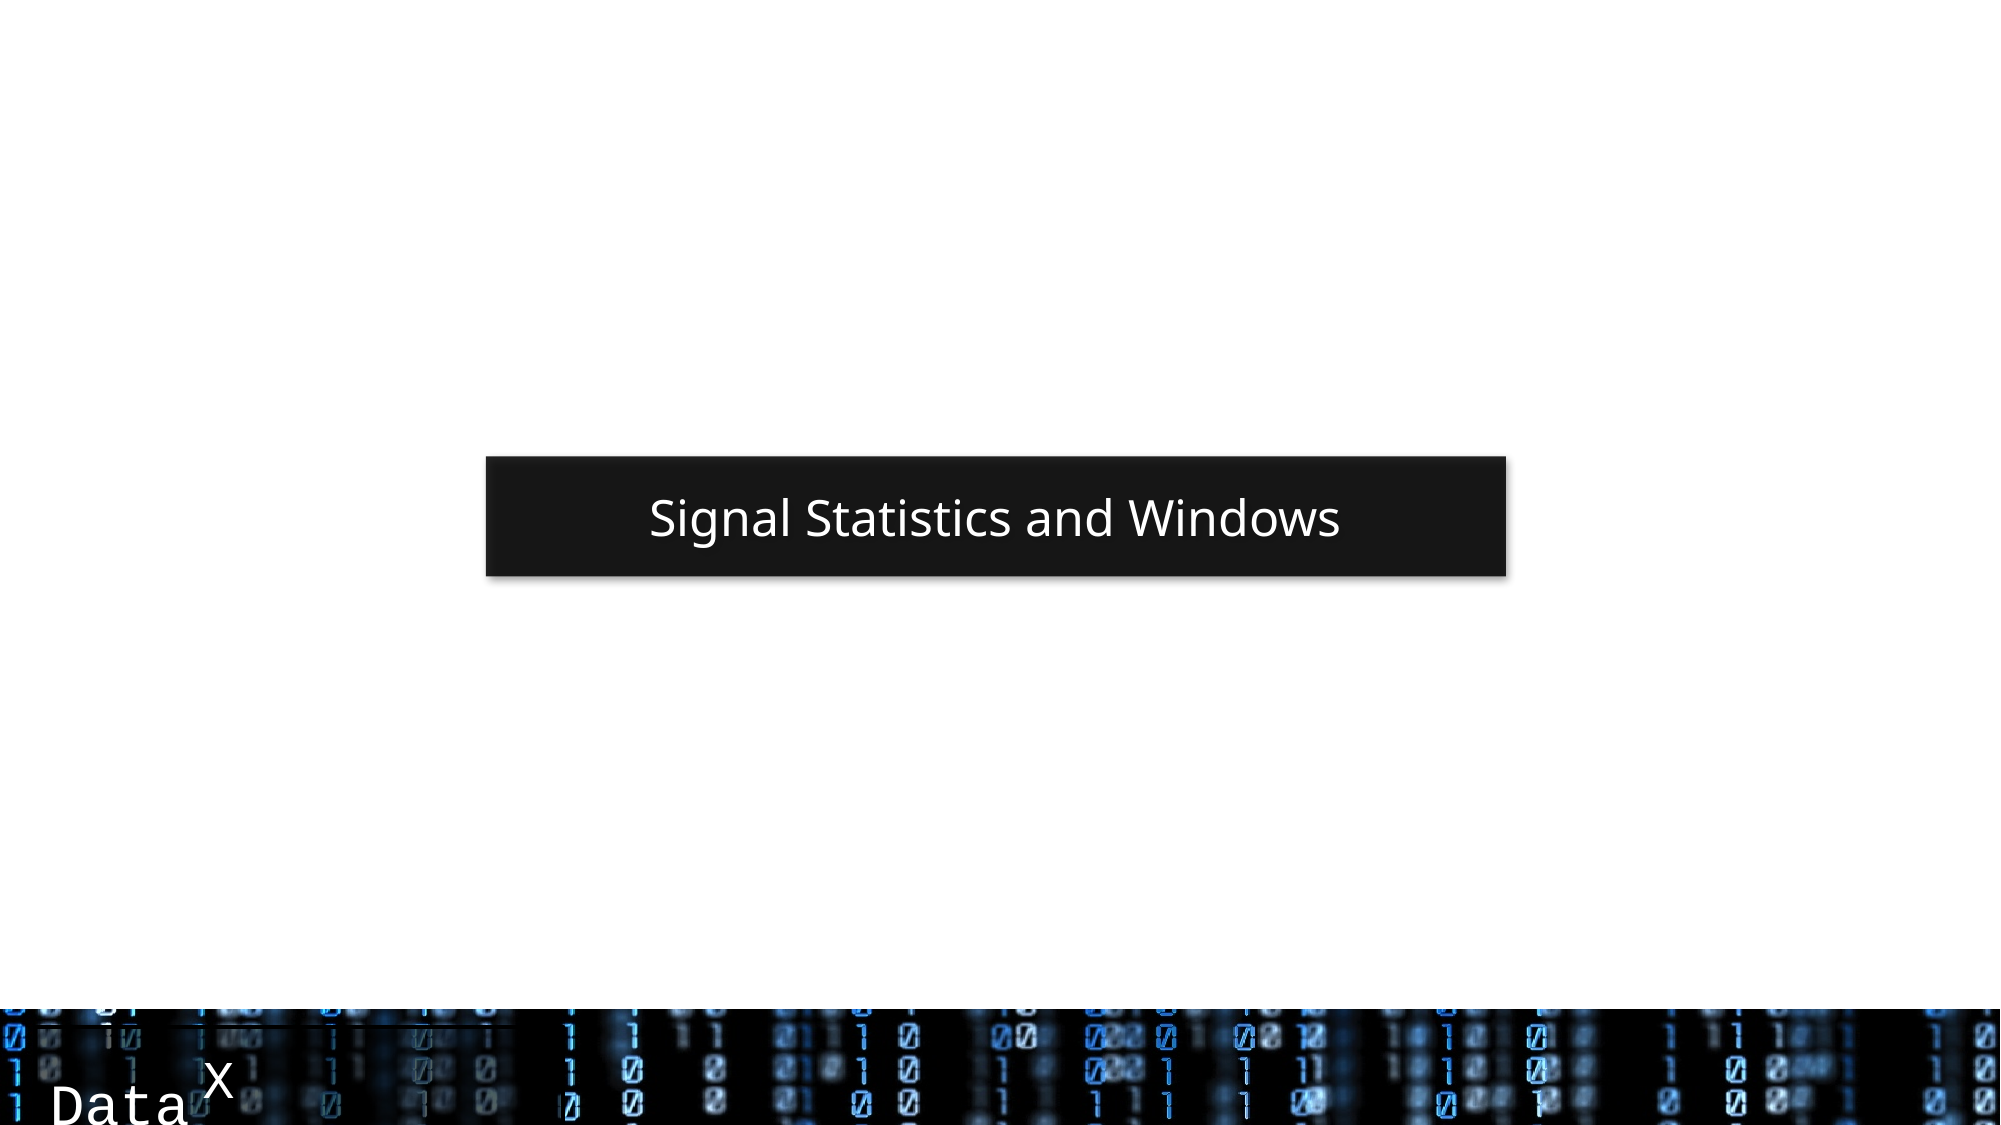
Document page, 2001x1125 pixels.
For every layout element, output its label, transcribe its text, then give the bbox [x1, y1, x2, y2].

picture [0, 1009, 2000, 1125]
picture [102, 1120, 110, 1125]
picture [172, 1120, 180, 1125]
picture [163, 1110, 177, 1122]
picture [37, 1029, 561, 1125]
text_box Signal Statistics and Windows [485, 456, 1506, 577]
picture [93, 1110, 107, 1122]
picture [59, 1091, 76, 1121]
